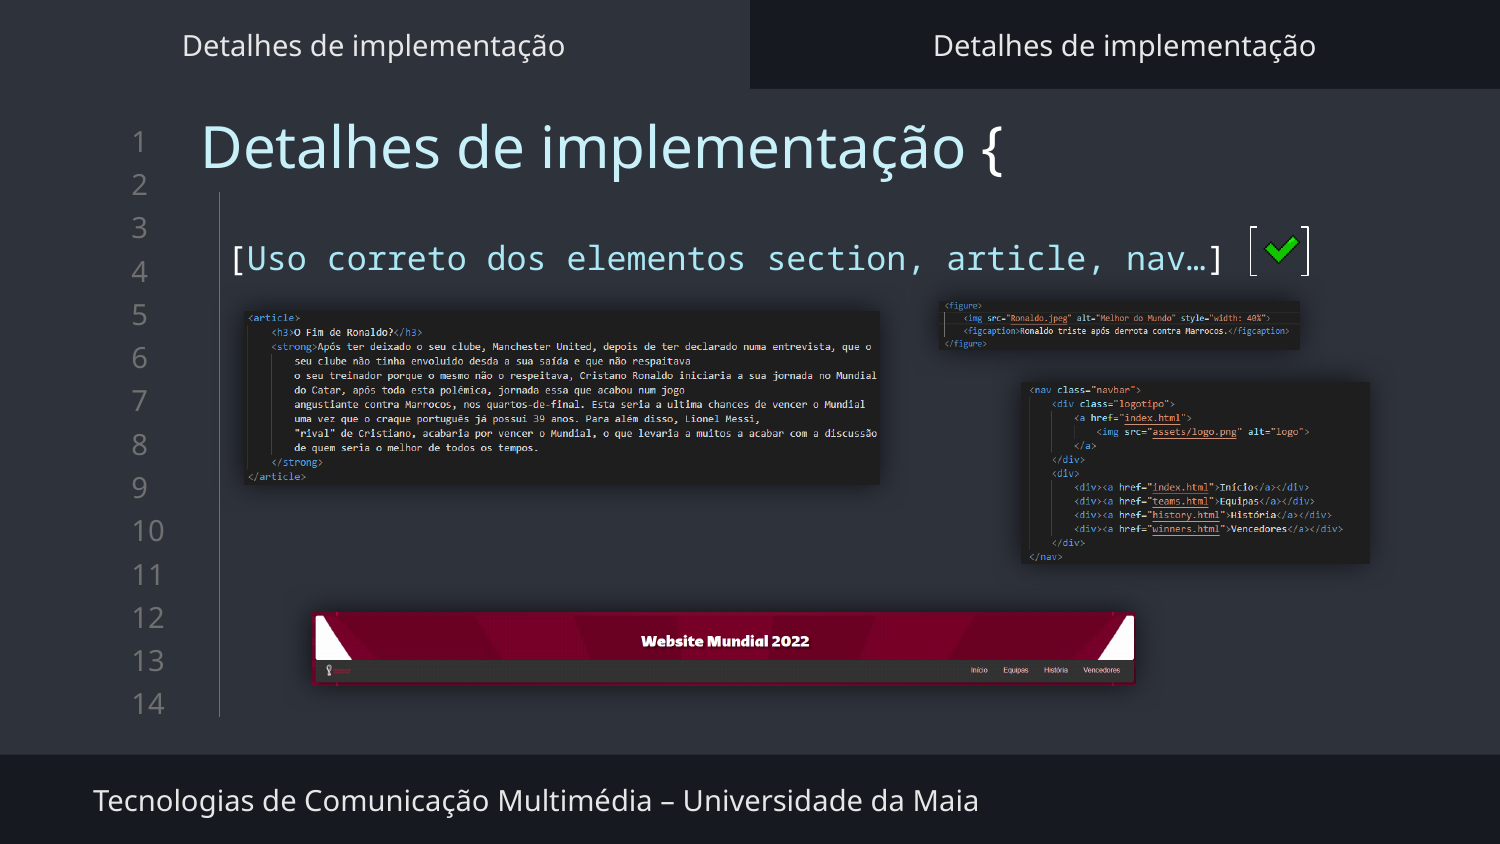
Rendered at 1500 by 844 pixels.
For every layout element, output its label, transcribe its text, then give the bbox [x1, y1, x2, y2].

picture [311, 612, 1136, 686]
picture [939, 300, 1300, 351]
text_box Tecnologias de Comunicação Multimédia – Universidade da Maia [265, 739, 1370, 844]
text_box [1250, 226, 1309, 276]
subtitle Detalhes de implementação [750, 15, 1500, 74]
text_box Tecnologias de Comunicação Multimédia – Universidade da Maia [78, 739, 172, 844]
picture [243, 311, 881, 486]
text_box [177, 191, 262, 844]
text_box [Uso correto dos elementos section, article, nav…] [265, 209, 1267, 305]
picture [1021, 382, 1370, 564]
subtitle Detalhes de implementação [0, 15, 749, 74]
title Detalhes de implementação { [185, 101, 1300, 189]
